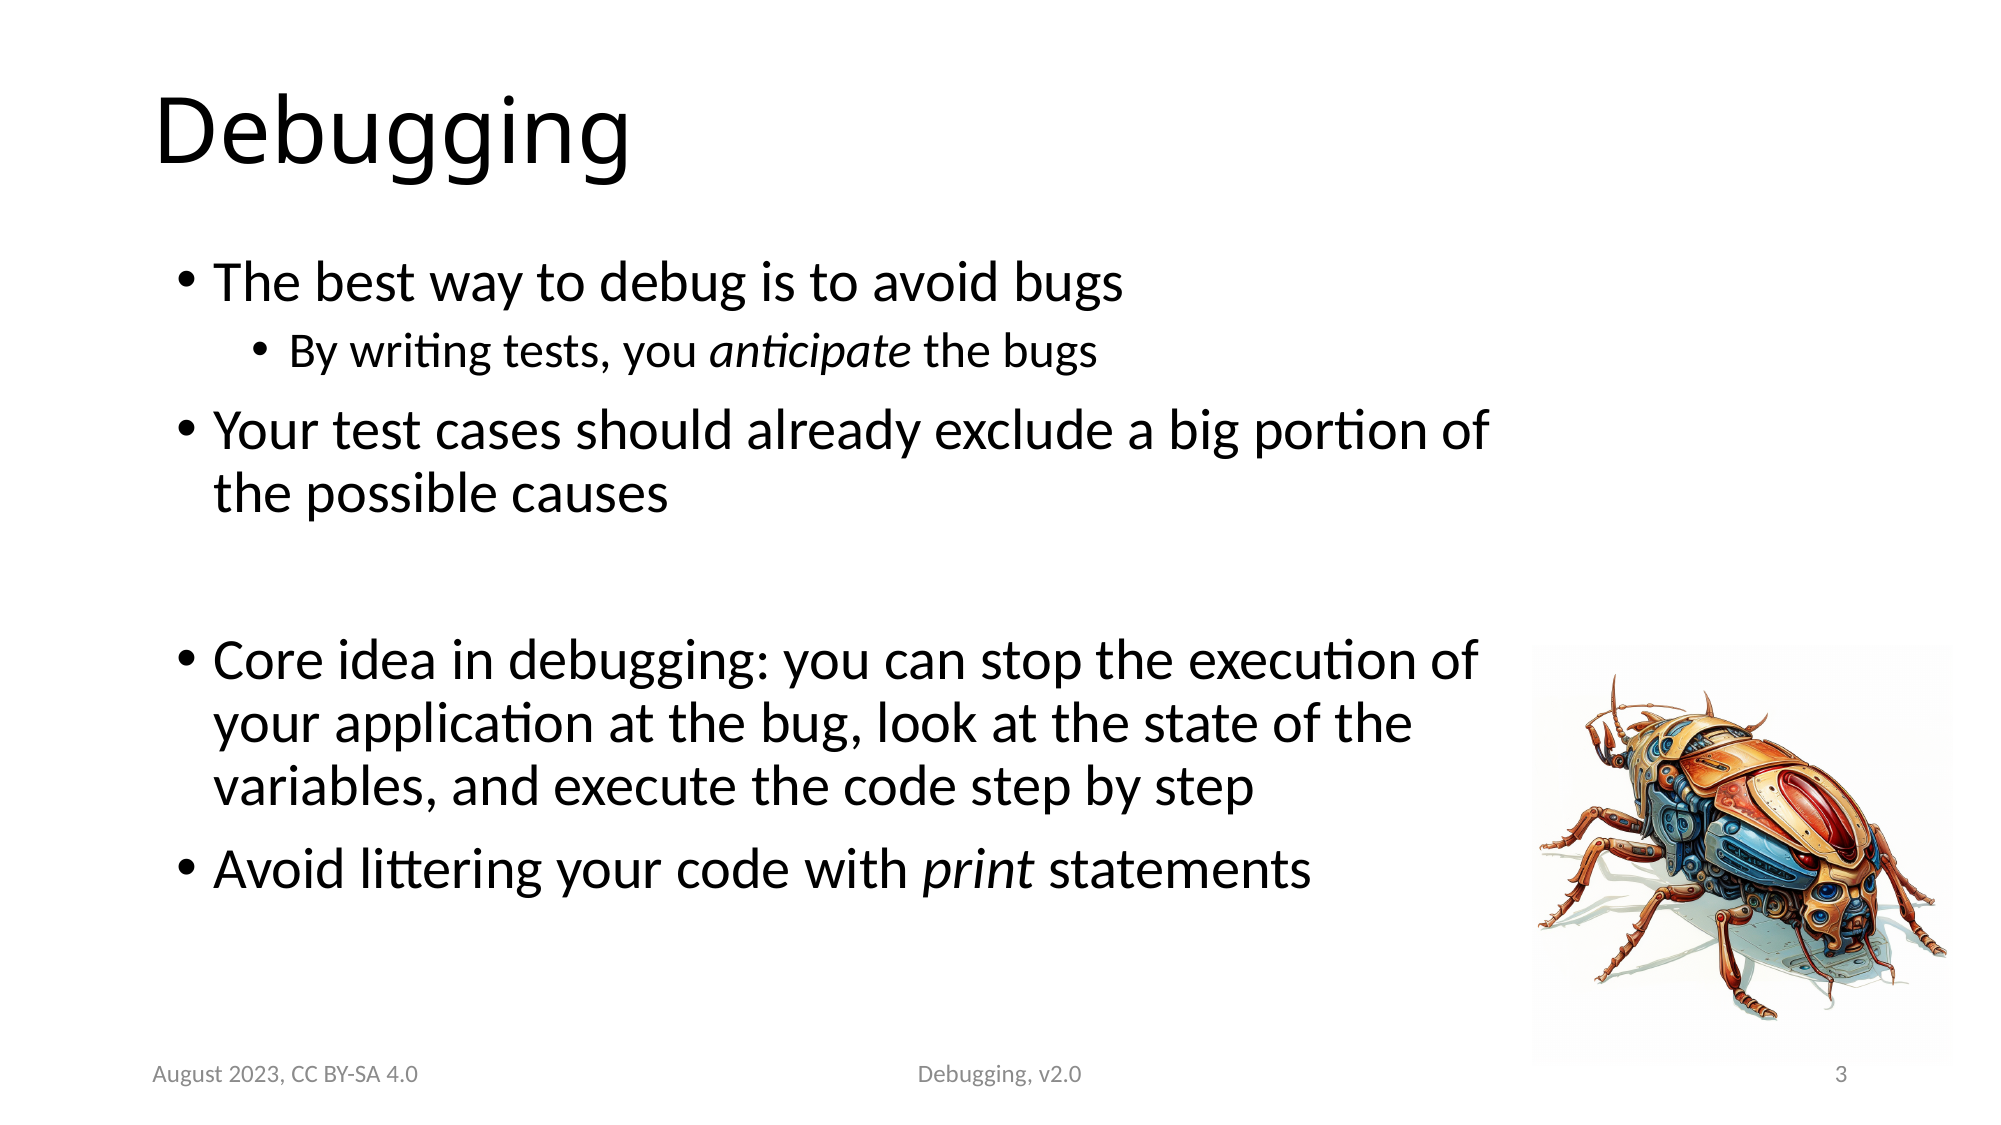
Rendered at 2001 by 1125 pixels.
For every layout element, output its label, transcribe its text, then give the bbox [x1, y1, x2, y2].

title Debugging [137, 59, 1863, 209]
footer Debugging, v2.0 [662, 1042, 1338, 1103]
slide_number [137, 1042, 588, 1103]
picture [1532, 645, 1953, 1066]
list The best way to debug is to avoid bugs By writing tests, you anticipate the bugs Your test cases should already exclude a big portion of the possible causes Core idea in debugging: you can stop the execution of your application at the bug, look at the state of the variables, and execute the code step by step Avoid littering your code with print statements [161, 243, 1579, 1014]
slide_number 3 [1412, 1042, 1863, 1103]
